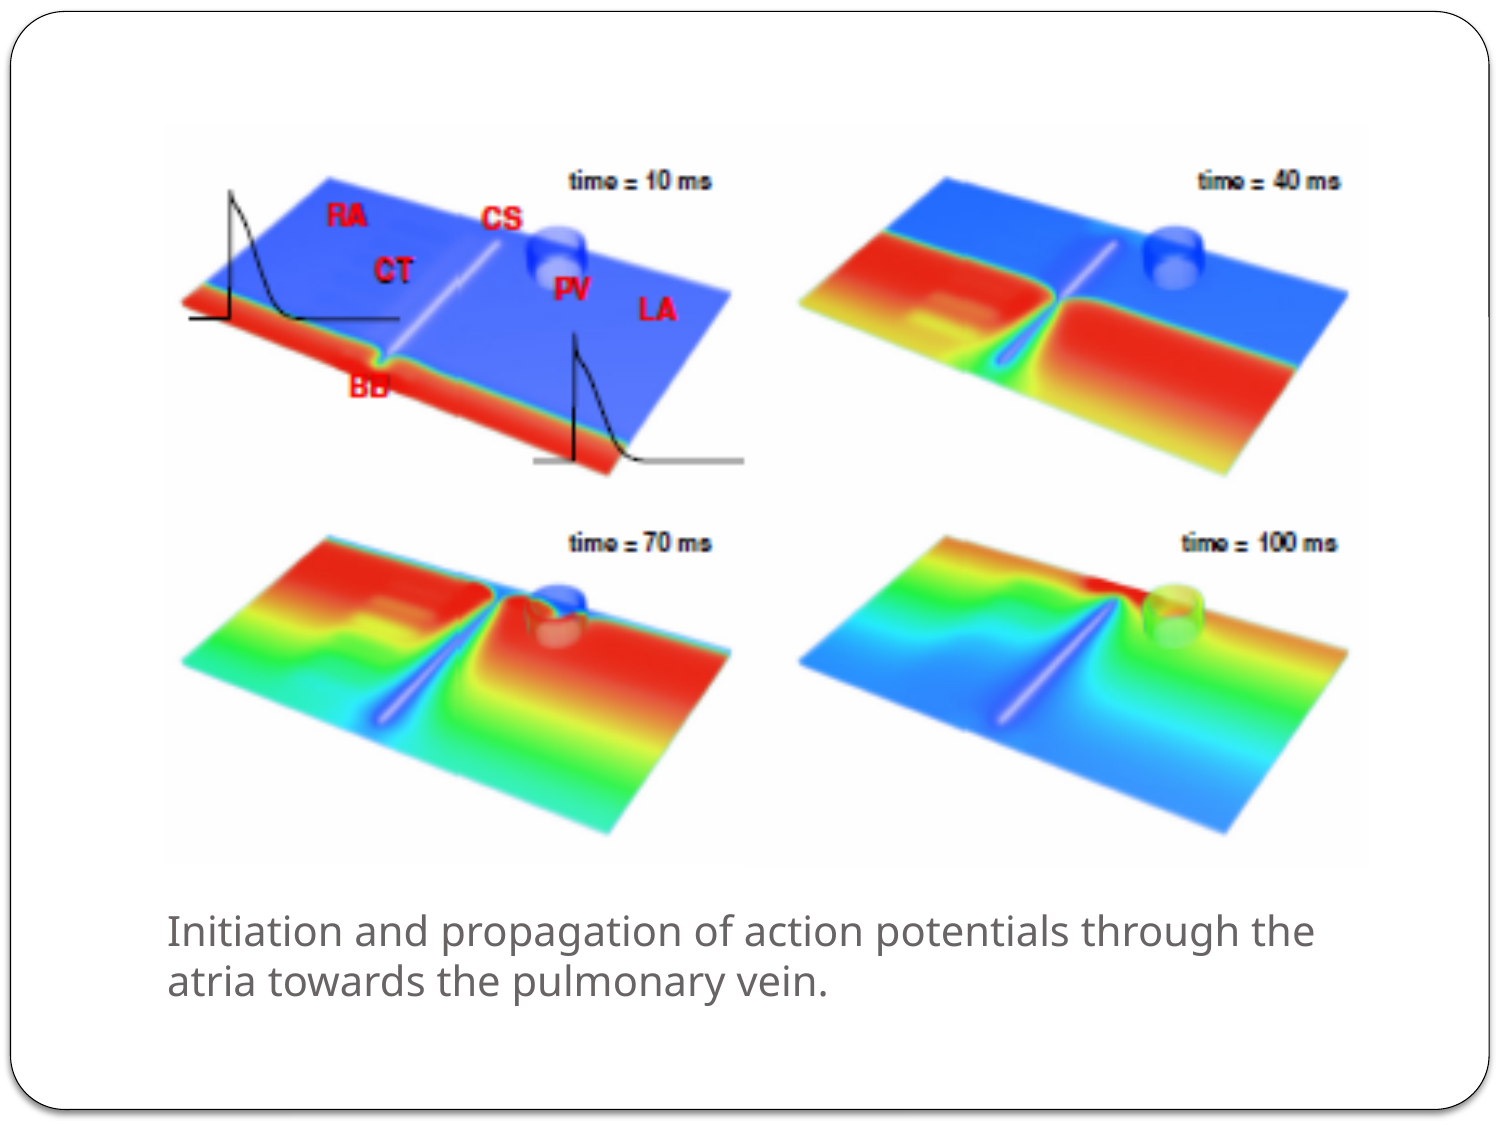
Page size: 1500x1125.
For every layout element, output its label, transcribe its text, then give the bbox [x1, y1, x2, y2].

title Initiation and propagation of action potentials through the atria towards the pulmonary vein. [152, 832, 1428, 1020]
picture [163, 116, 1372, 868]
